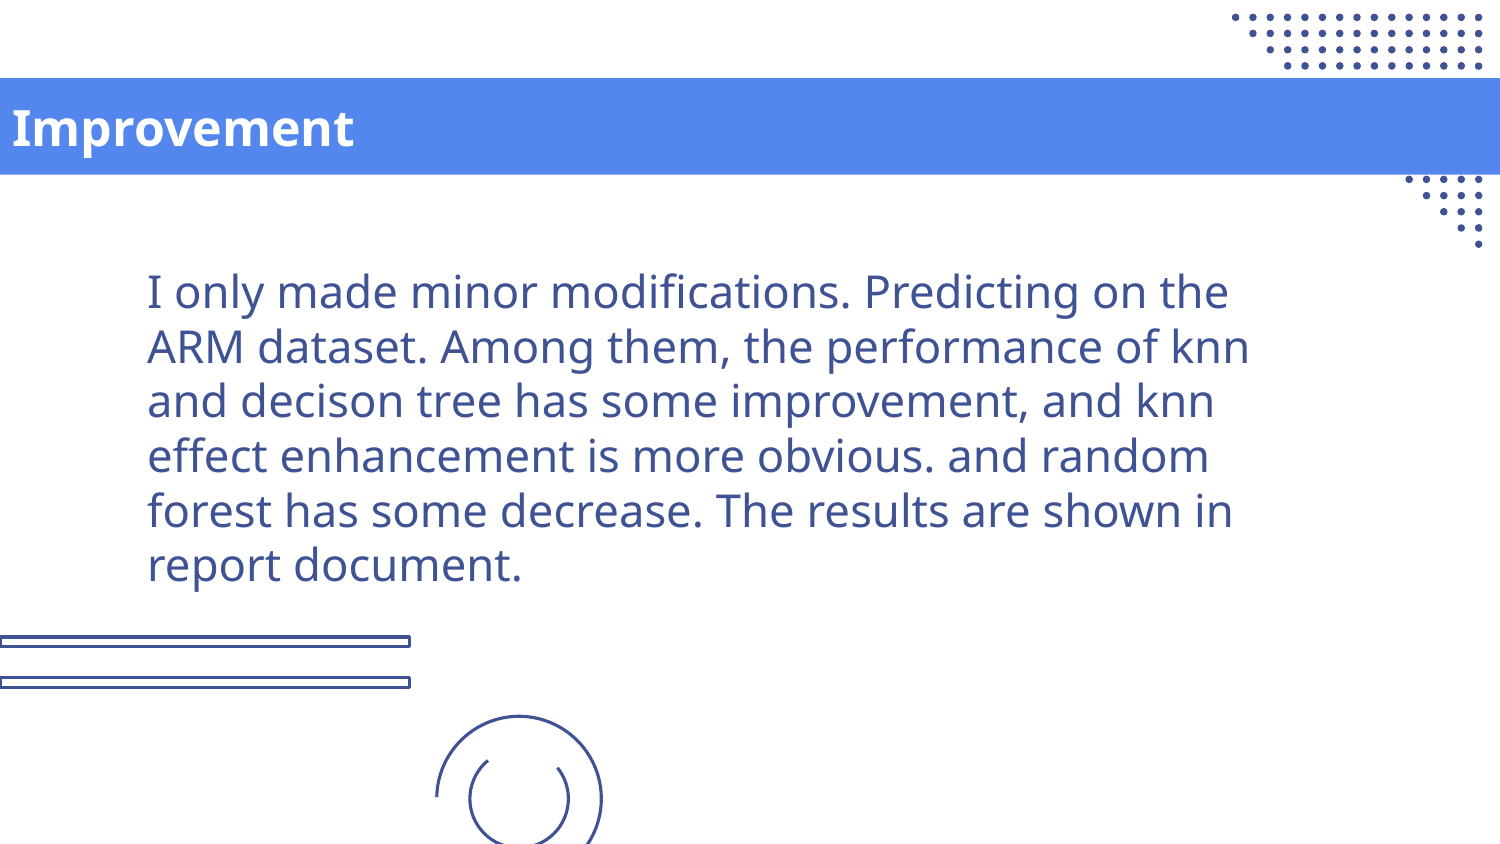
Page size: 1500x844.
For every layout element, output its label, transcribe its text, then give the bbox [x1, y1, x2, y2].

text_box [0, 78, 1500, 175]
title Improvement [0, 82, 371, 170]
subtitle I only made minor modifications. Predicting on the ARM dataset. Among them, the performance of knn and decison tree has some improvement, and knn effect enhancement is more obvious. and random forest has some decrease. The results are shown in report document. [132, 247, 1350, 607]
text_box [0, 677, 410, 688]
text_box [0, 637, 410, 647]
